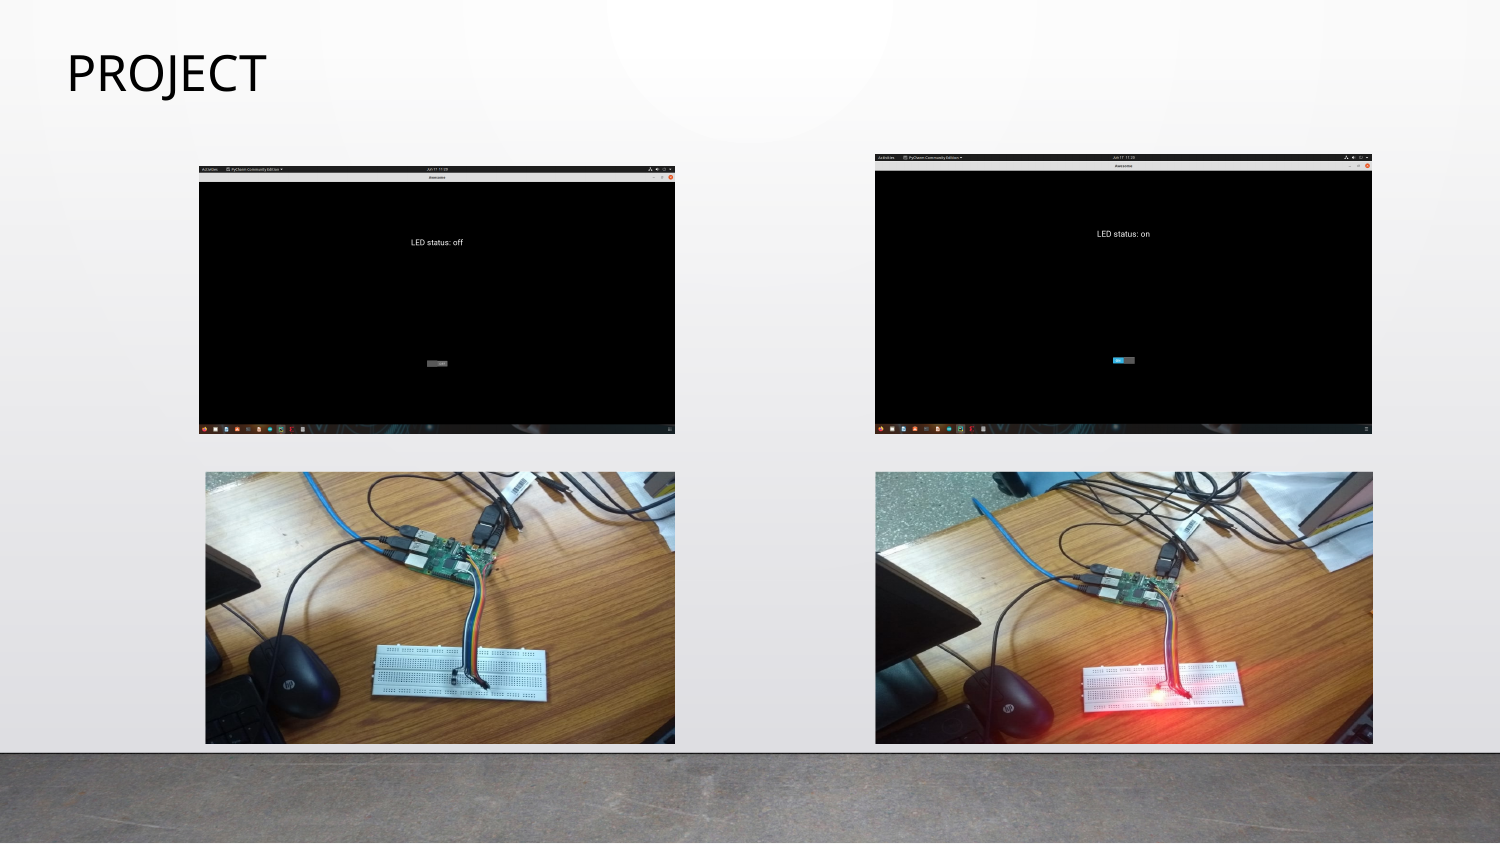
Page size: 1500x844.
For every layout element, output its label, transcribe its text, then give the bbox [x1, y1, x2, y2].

picture [0, 154, 1500, 844]
title PROJECT [51, 32, 1449, 127]
